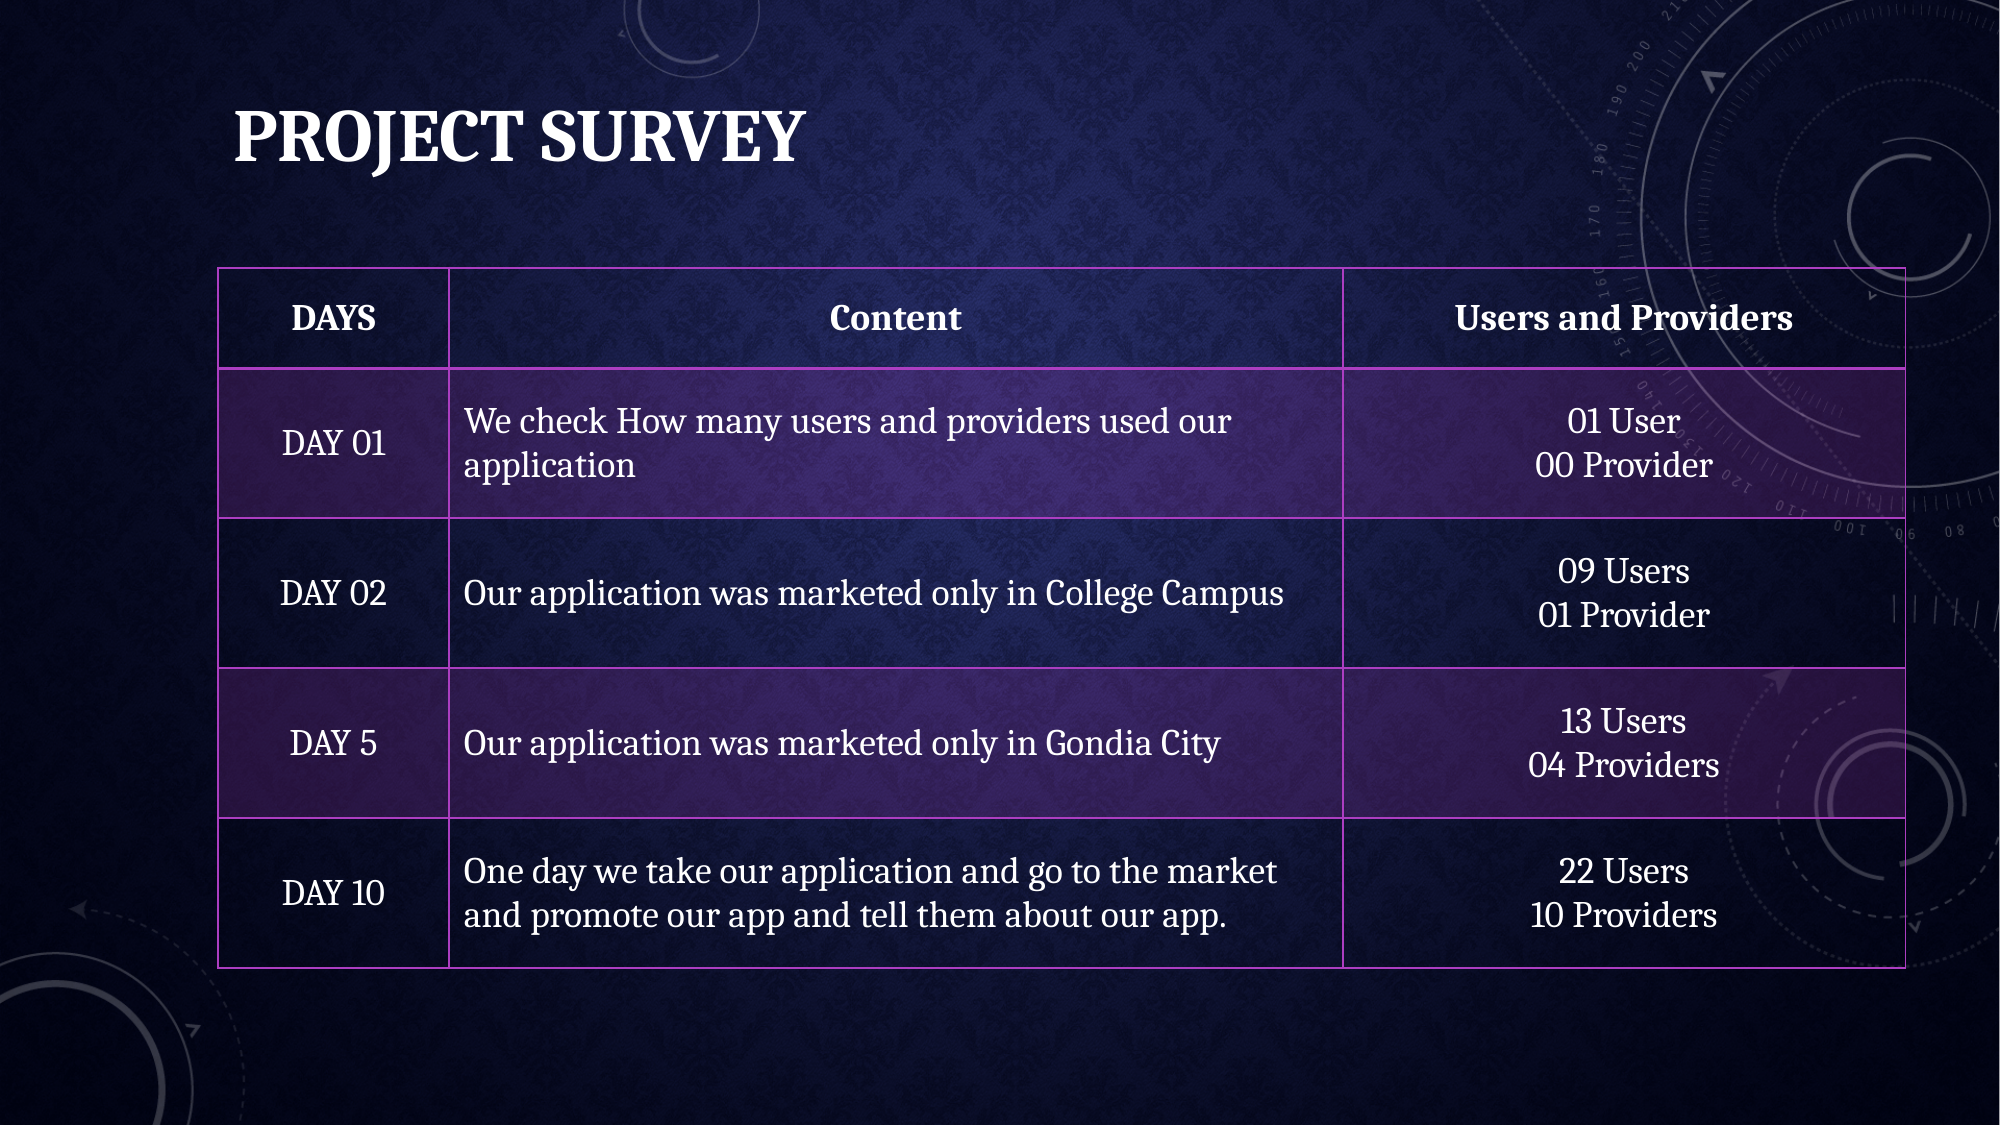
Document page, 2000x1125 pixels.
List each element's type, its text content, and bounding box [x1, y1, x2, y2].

table_cell 09 Users 01 Provider [1344, 519, 1905, 667]
table_cell DAY 5 [219, 669, 448, 817]
title Project Survey [218, 74, 904, 189]
table_cell 22 Users 10 Providers [1344, 819, 1905, 967]
table_cell Our application was marketed only in College Campus [450, 519, 1342, 667]
table_cell We check How many users and providers used our application [450, 370, 1342, 517]
table_cell DAY 01 [219, 370, 448, 517]
table_header DAYS [219, 269, 448, 367]
table_cell One day we take our application and go to the market and promote our app and tell them about our app. [450, 819, 1342, 967]
table_cell Our application was marketed only in Gondia City [450, 669, 1342, 817]
table_cell 01 User 00 Provider [1344, 370, 1905, 517]
table_cell DAY 10 [219, 819, 448, 967]
picture [0, 0, 1999, 1125]
table_header Users and Providers [1344, 269, 1905, 367]
table_cell DAY 02 [219, 519, 448, 667]
table_cell 13 Users 04 Providers [1344, 669, 1905, 817]
table_header Content [450, 269, 1342, 367]
